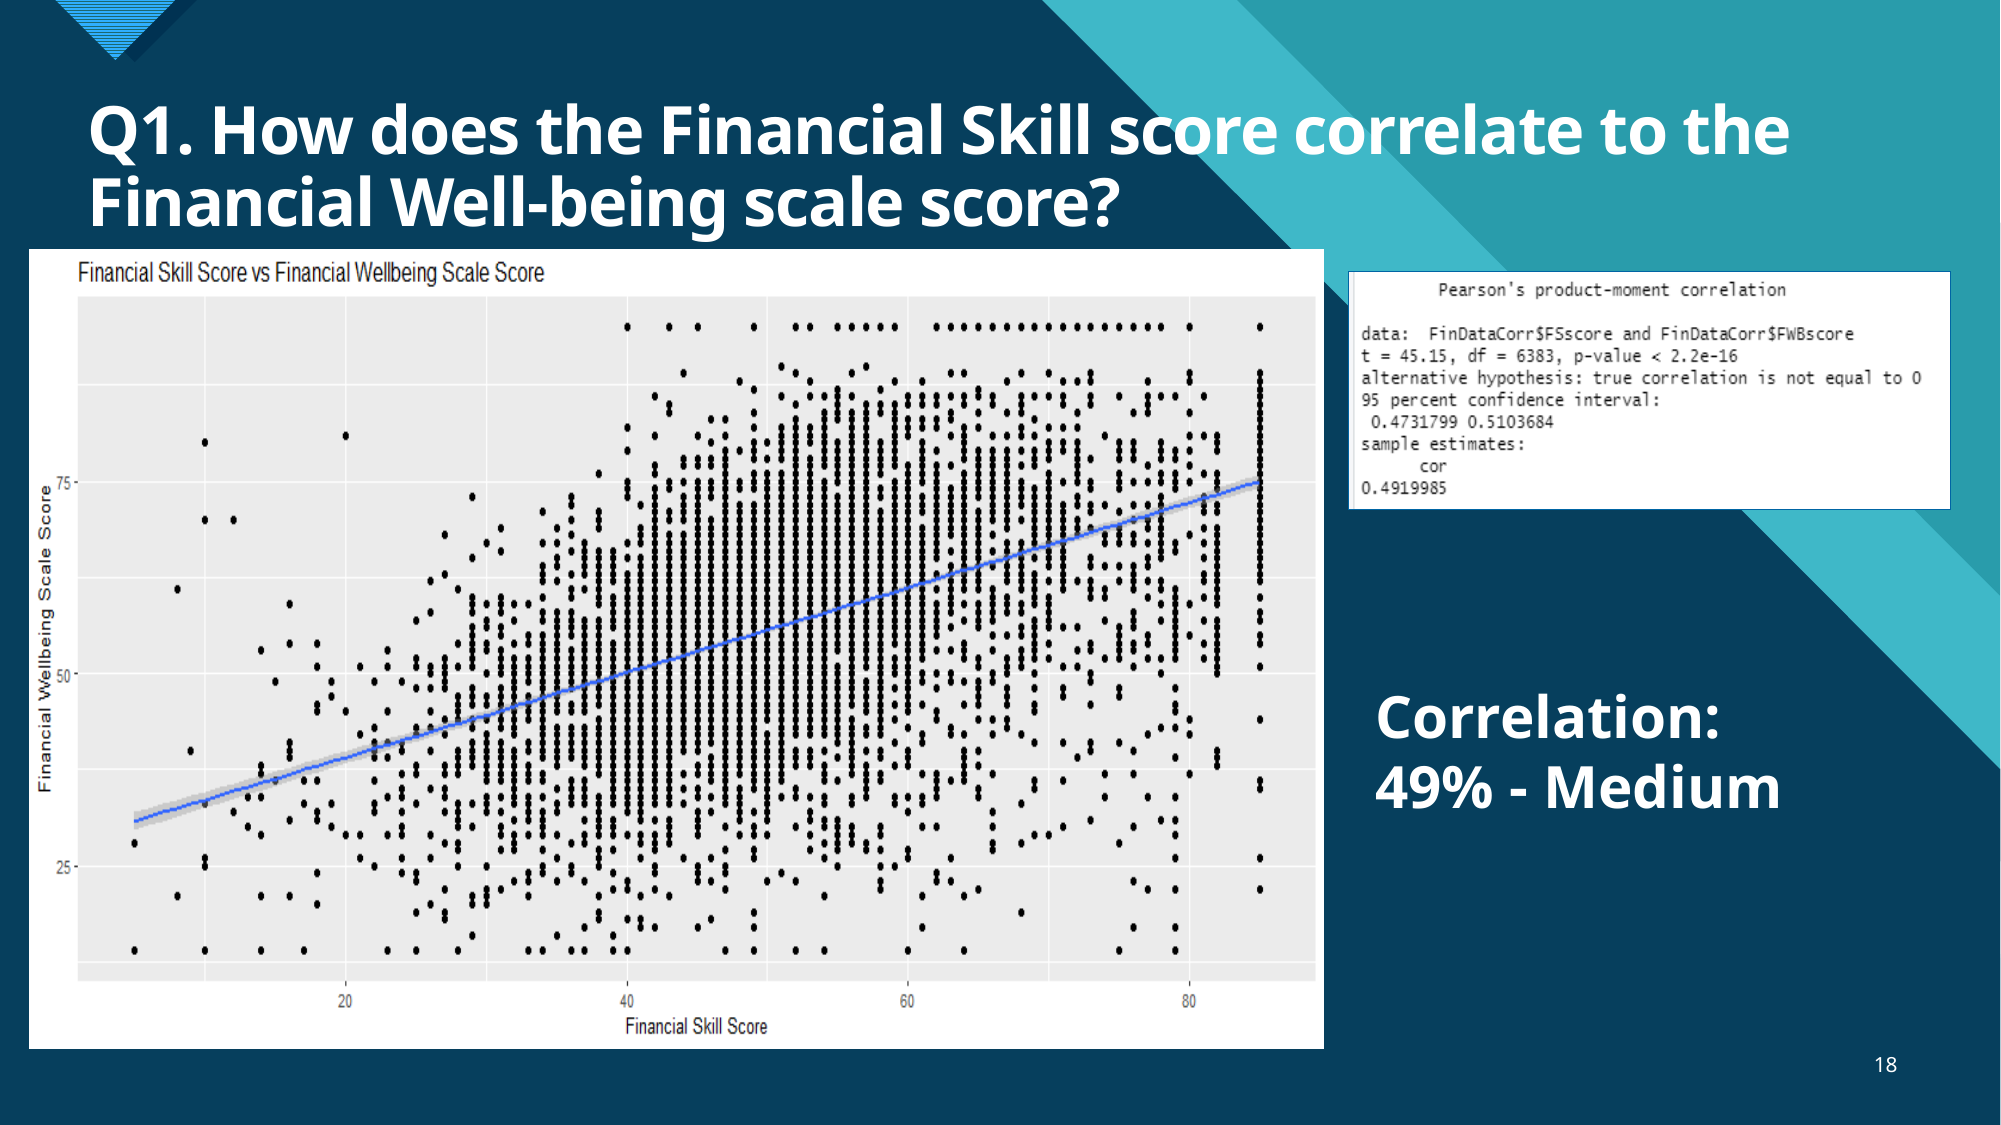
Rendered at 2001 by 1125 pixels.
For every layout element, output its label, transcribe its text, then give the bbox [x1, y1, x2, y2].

slide_number 18 [1845, 1035, 1913, 1096]
title Q1. How does the Financial Skill score correlate to the Financial Well-being scale score? [72, 89, 1913, 250]
text_box Correlation: 49% - Medium [1360, 673, 1940, 828]
picture [30, 249, 1325, 1048]
picture [1348, 271, 1951, 510]
